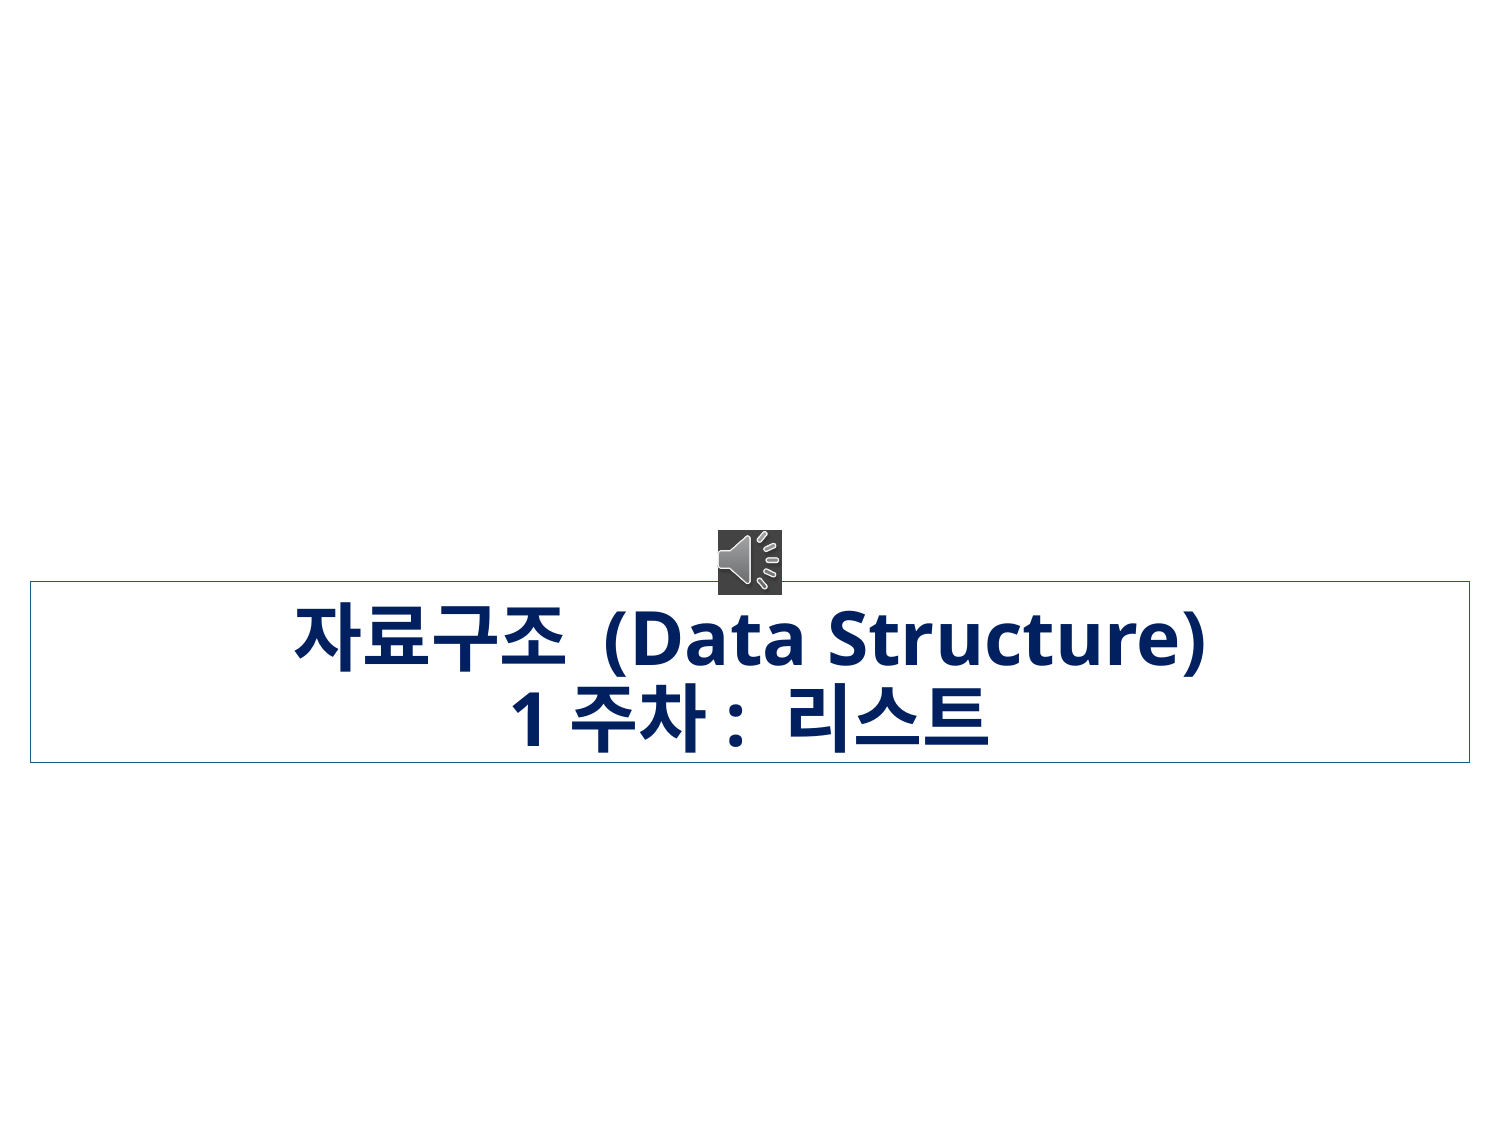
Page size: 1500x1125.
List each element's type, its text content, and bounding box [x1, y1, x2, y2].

title 자료구조 (Data Structure) 1주차: 리스트 [30, 581, 1470, 763]
picture [716, 528, 784, 597]
